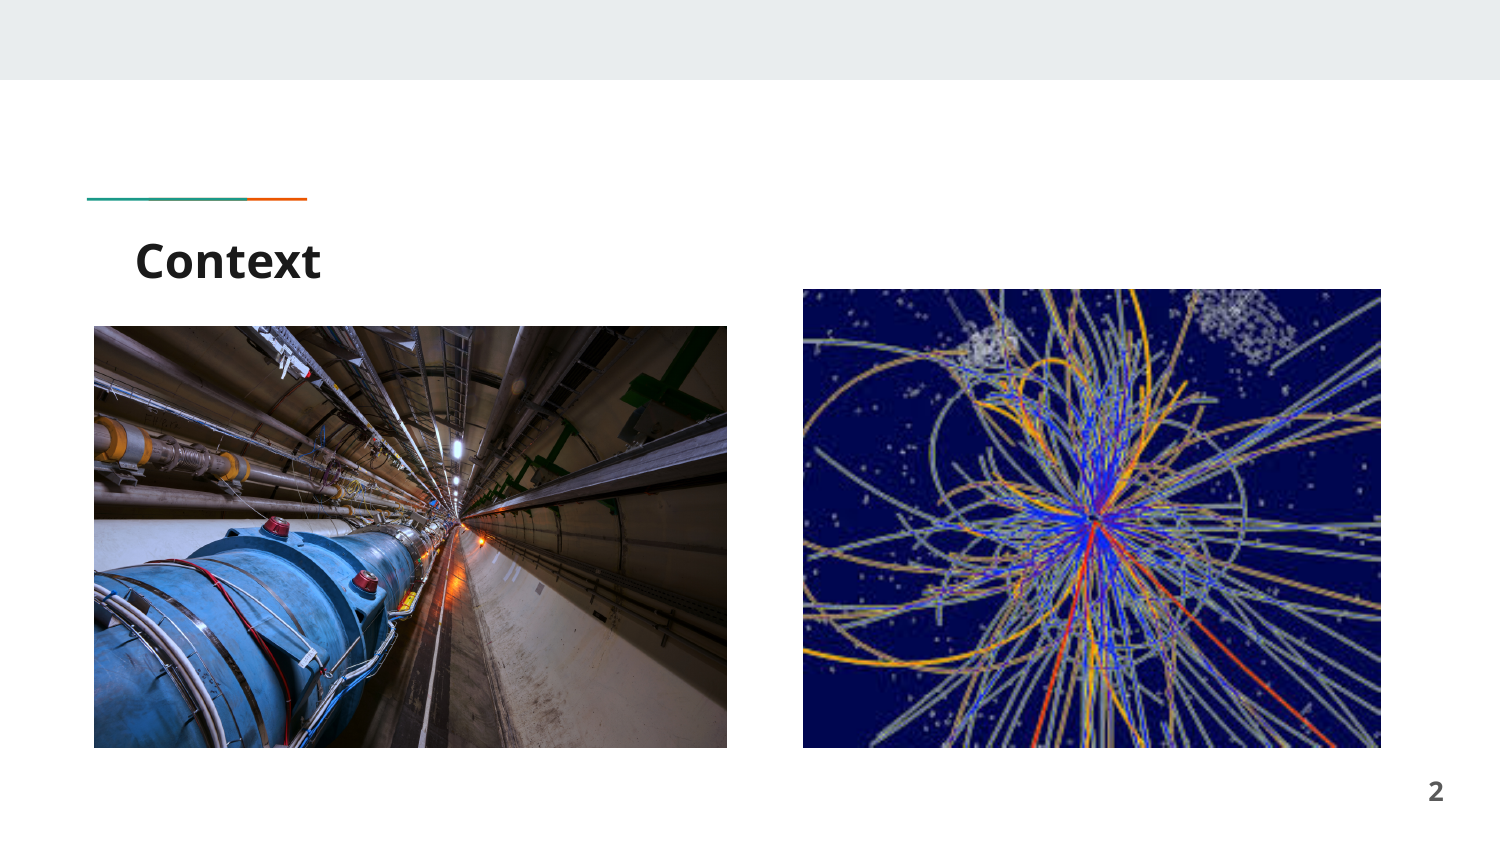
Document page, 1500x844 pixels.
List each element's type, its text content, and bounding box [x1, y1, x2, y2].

title Context [119, 216, 1381, 305]
picture [94, 326, 727, 749]
text_box 2 [1413, 759, 1480, 828]
picture [802, 288, 1382, 748]
